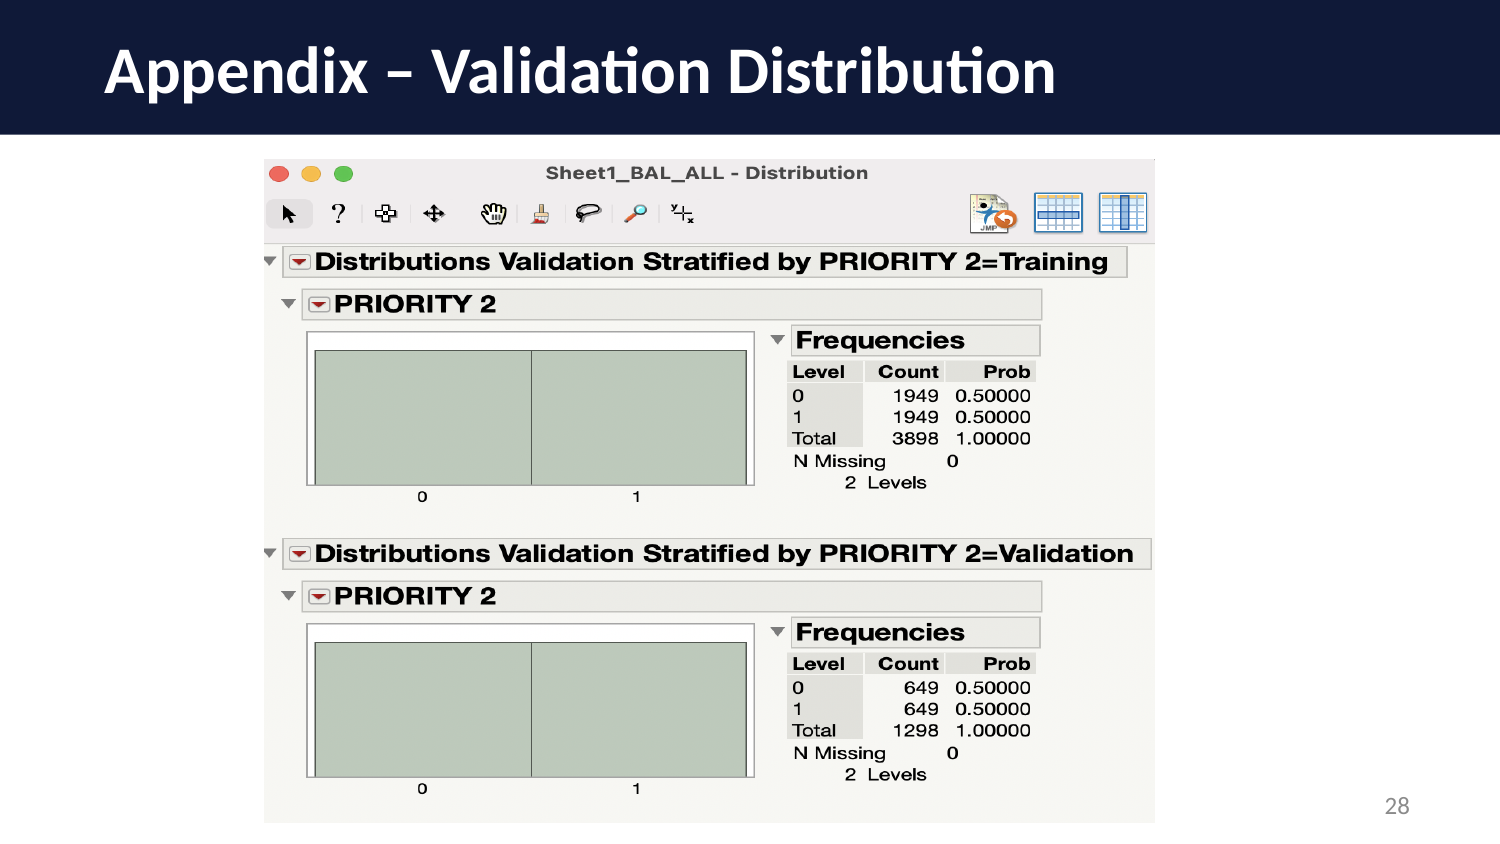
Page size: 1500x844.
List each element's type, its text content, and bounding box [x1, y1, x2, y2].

text_box Appendix – Validation Distribution [0, 0, 1500, 135]
slide_number 28 [1158, 782, 1425, 828]
picture [264, 159, 1155, 823]
